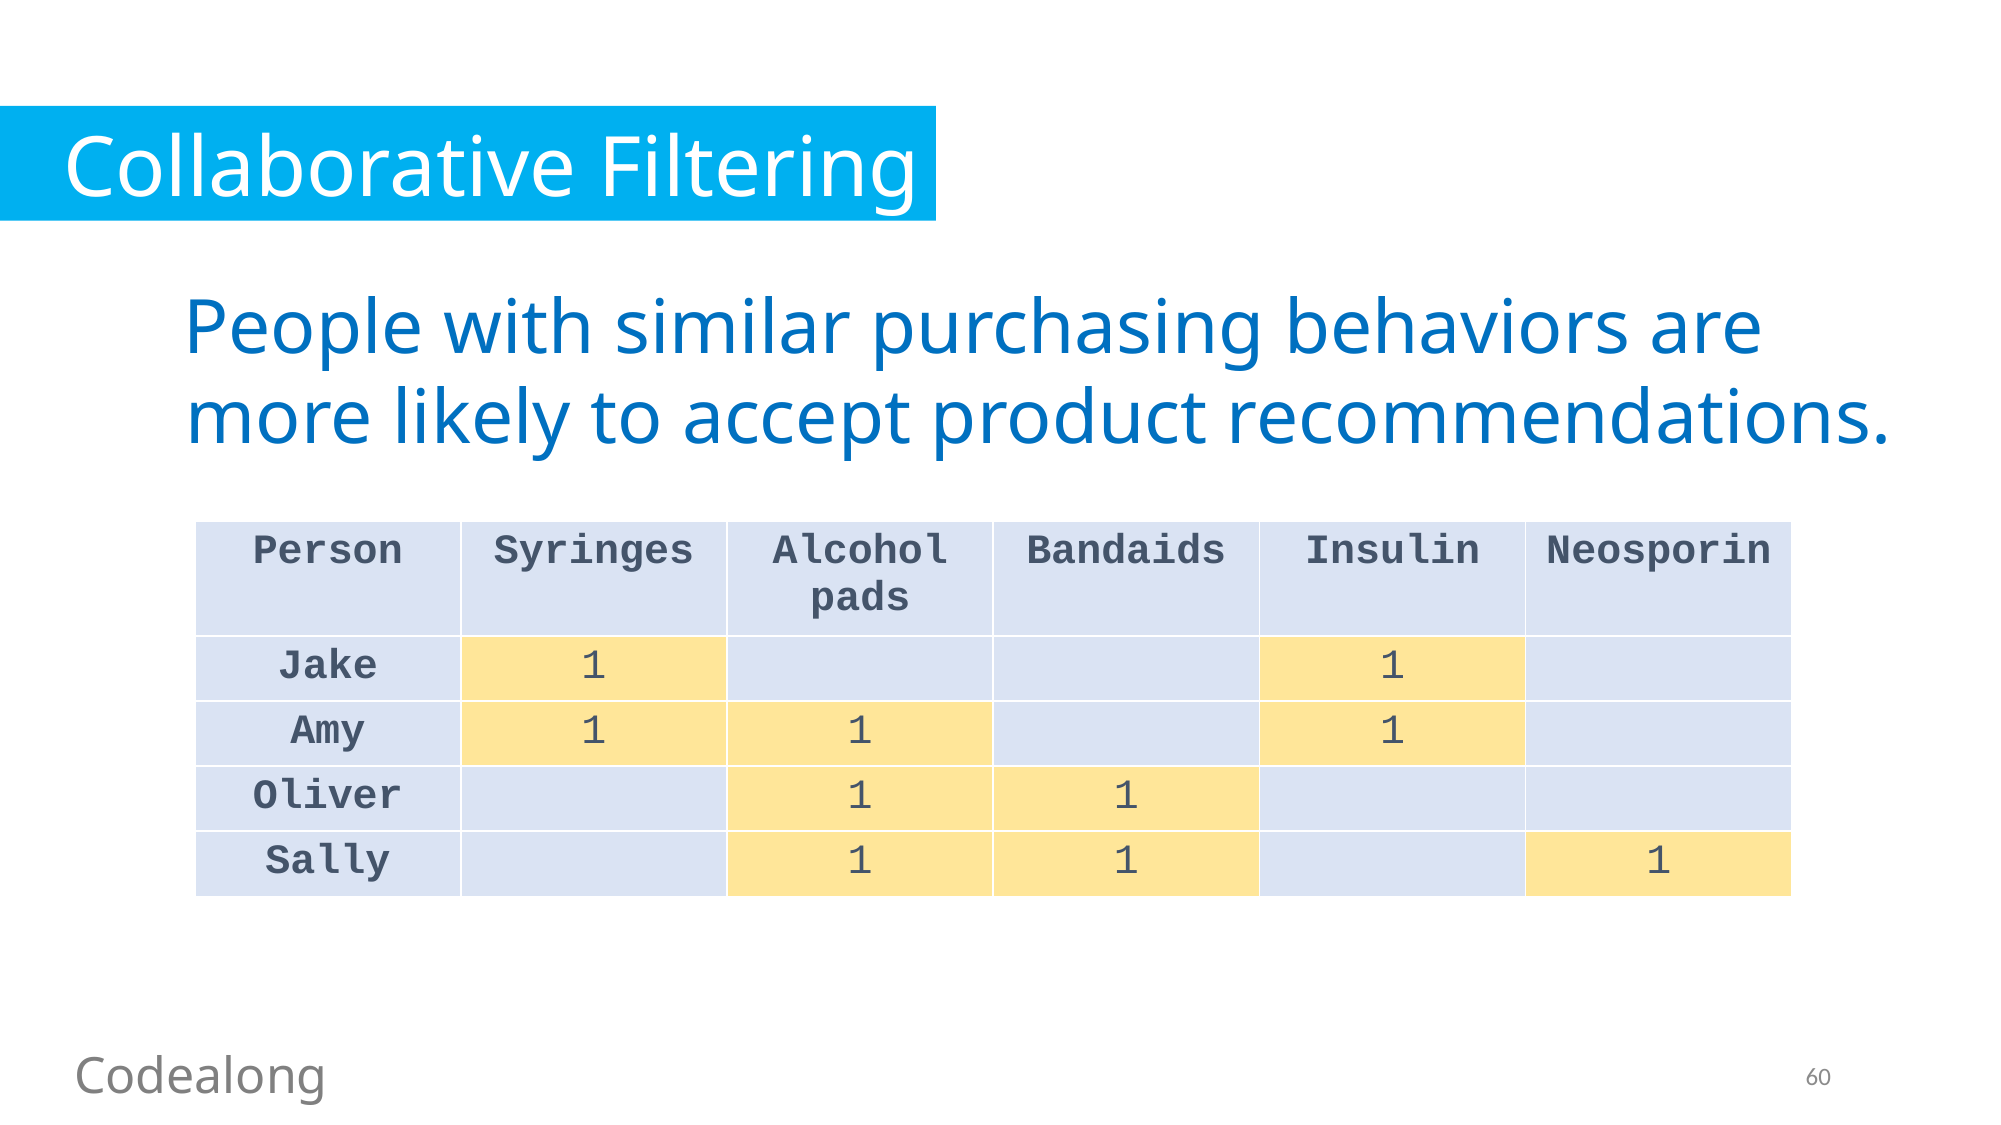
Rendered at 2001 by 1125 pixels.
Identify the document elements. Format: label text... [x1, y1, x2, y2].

table_cell [728, 637, 992, 700]
table_header Bandaids [994, 522, 1259, 635]
table_cell [1260, 767, 1525, 830]
slide_number 60 [1529, 1045, 1847, 1106]
table_cell 1 [1526, 832, 1791, 896]
table_cell [1526, 637, 1791, 700]
table_header Alcohol pads [728, 522, 992, 635]
table_cell 1 [462, 702, 726, 765]
table_cell 1 [994, 832, 1259, 896]
table_cell 1 [994, 767, 1259, 830]
table_cell 1 [462, 637, 726, 700]
table_cell [1526, 702, 1791, 765]
table_cell 1 [728, 767, 992, 830]
table_cell [1260, 832, 1525, 896]
table_cell Jake [196, 637, 460, 700]
table_header Insulin [1260, 522, 1525, 635]
table_cell [994, 637, 1259, 700]
table_cell 1 [1260, 702, 1525, 765]
table_cell Sally [196, 832, 460, 896]
table_header Person [196, 522, 460, 635]
text_box Collaborative Filtering [0, 105, 936, 221]
text_box People with similar purchasing behaviors are more likely to accept product recommendations. [168, 271, 1940, 466]
table_cell [1526, 767, 1791, 830]
table_cell 1 [728, 832, 992, 896]
table_cell Oliver [196, 767, 460, 830]
text_box Codealong [59, 1036, 1529, 1111]
table_cell [462, 767, 726, 830]
table_cell 1 [1260, 637, 1525, 700]
table_cell Amy [196, 702, 460, 765]
table_cell [462, 832, 726, 896]
table_cell 1 [728, 702, 992, 765]
table_header Neosporin [1526, 522, 1791, 635]
table_cell [994, 702, 1259, 765]
table_header Syringes [462, 522, 726, 635]
